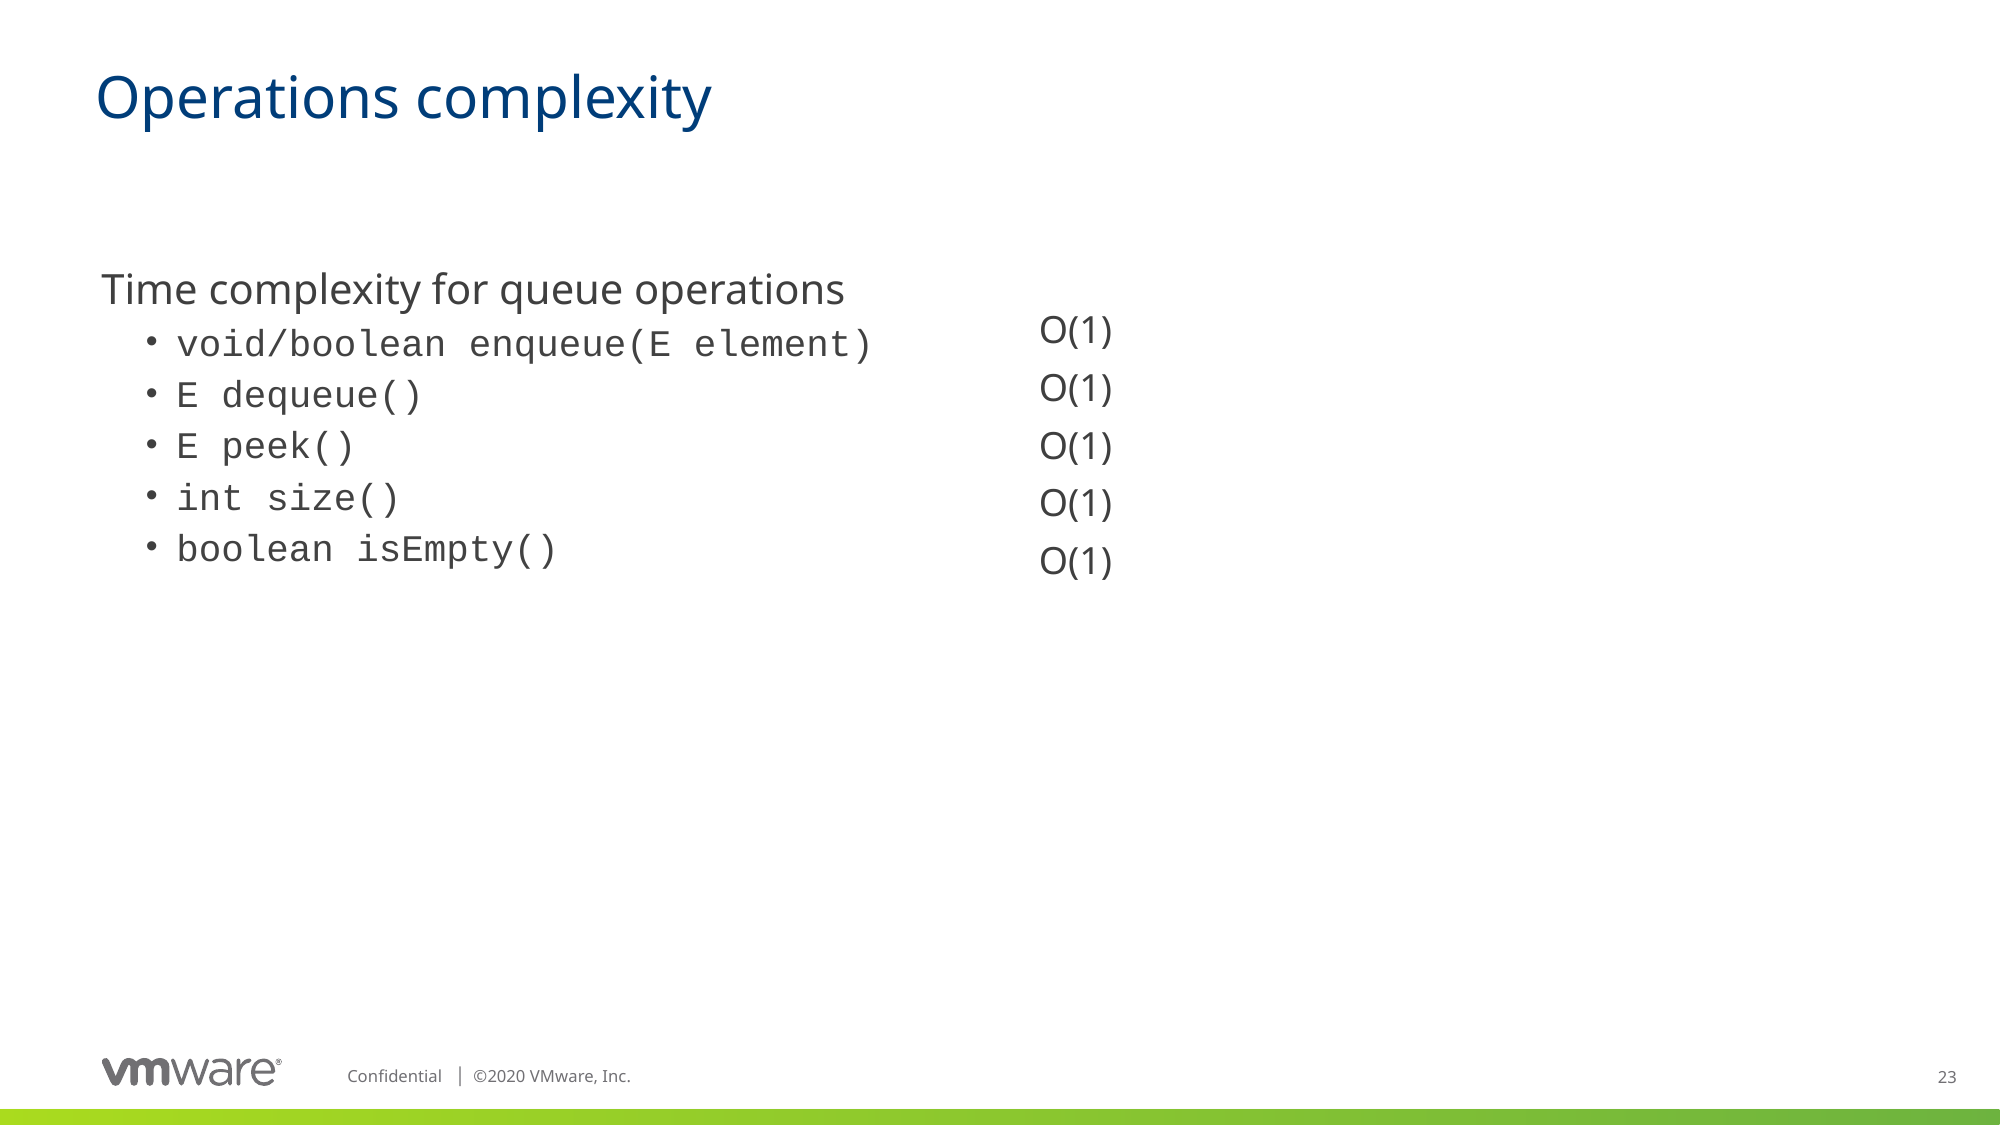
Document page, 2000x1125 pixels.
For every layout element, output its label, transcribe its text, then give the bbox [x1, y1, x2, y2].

text_box O(1) O(1) O(1) O(1) O(1) [1038, 306, 1644, 582]
title Operations complexity [95, 67, 1900, 131]
list Time complexity for queue operations void/boolean enqueue(E element) E dequeue() E peek() int size() boolean isEmpty() [101, 262, 1902, 1013]
